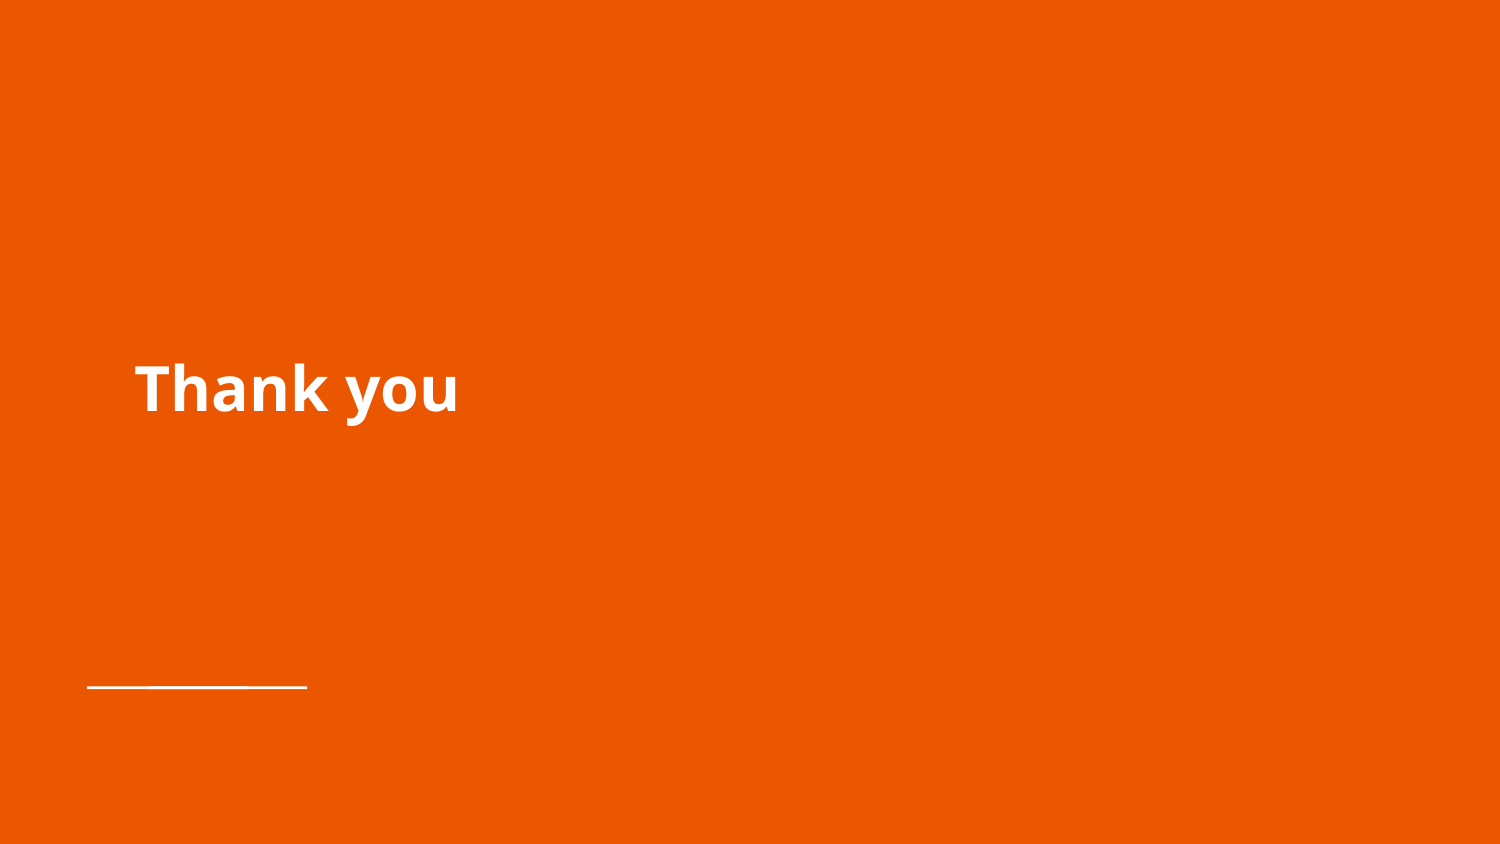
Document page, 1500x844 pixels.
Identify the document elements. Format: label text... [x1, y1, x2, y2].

title Thank you [119, 141, 1272, 632]
